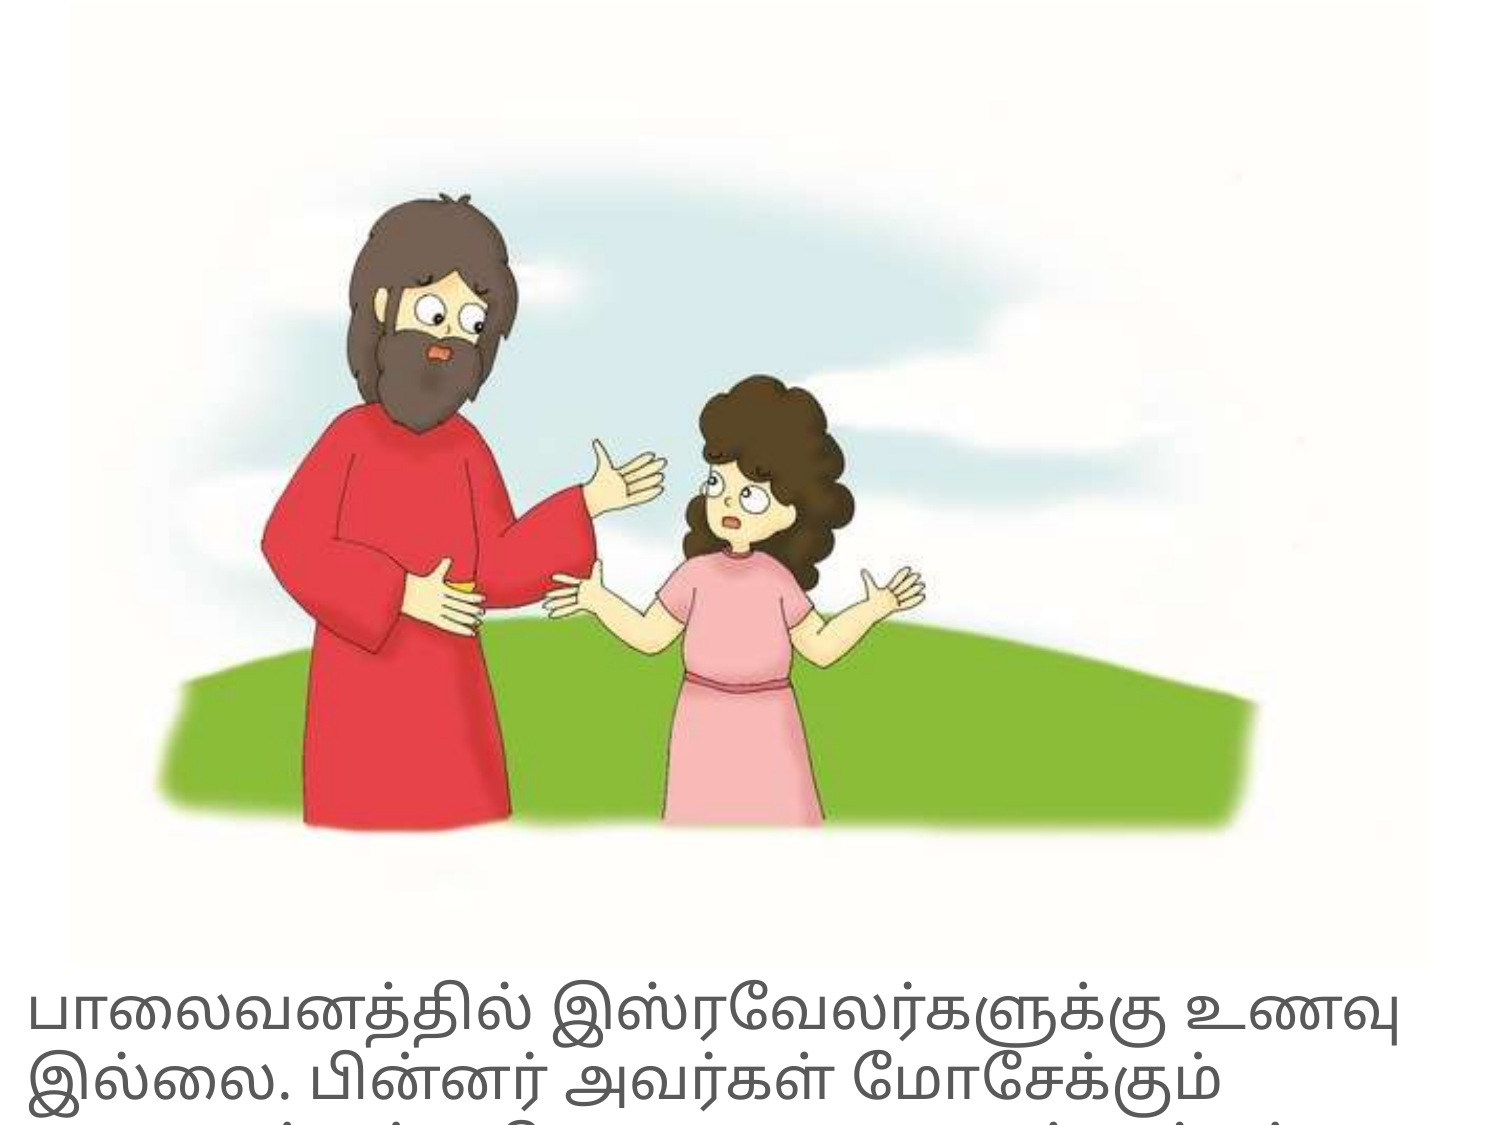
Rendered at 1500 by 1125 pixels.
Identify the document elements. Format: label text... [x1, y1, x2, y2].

text_box பாலைவனத்தில் இஸ்ரவேலர்களுக்கு உணவு இல்லை. பின்னர் அவர்கள் மோசேக்கும் கடவுளுக்கும் எதிராக முணுமுணுத்தார்கள். [11, 964, 1483, 1125]
picture [69, 1, 1431, 965]
